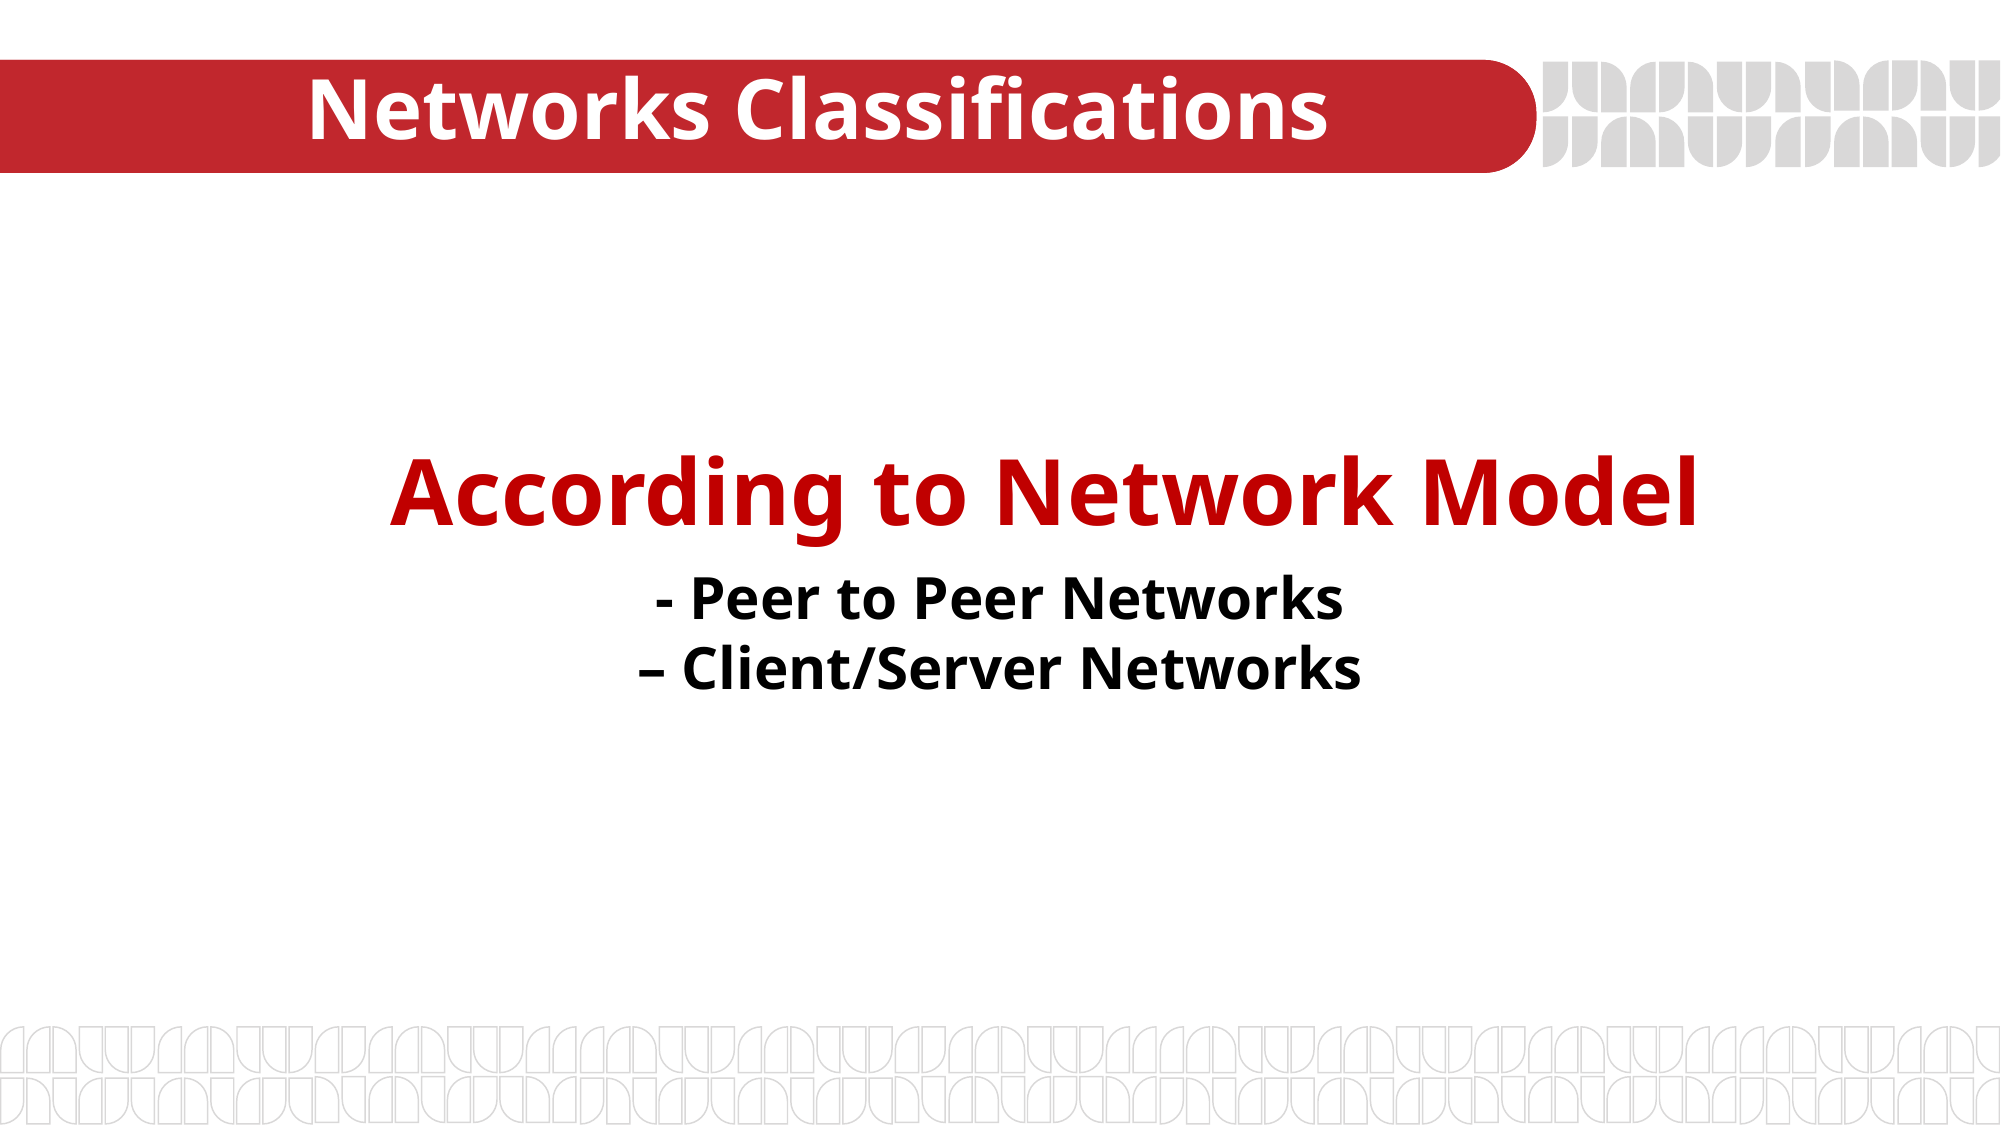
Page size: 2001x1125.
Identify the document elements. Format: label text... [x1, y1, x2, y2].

text_box According to Network Model [376, 426, 1718, 551]
title Networks Classifications [130, 59, 1507, 173]
text_box - Peer to Peer Networks – Client/Server Networks [500, 553, 1500, 709]
